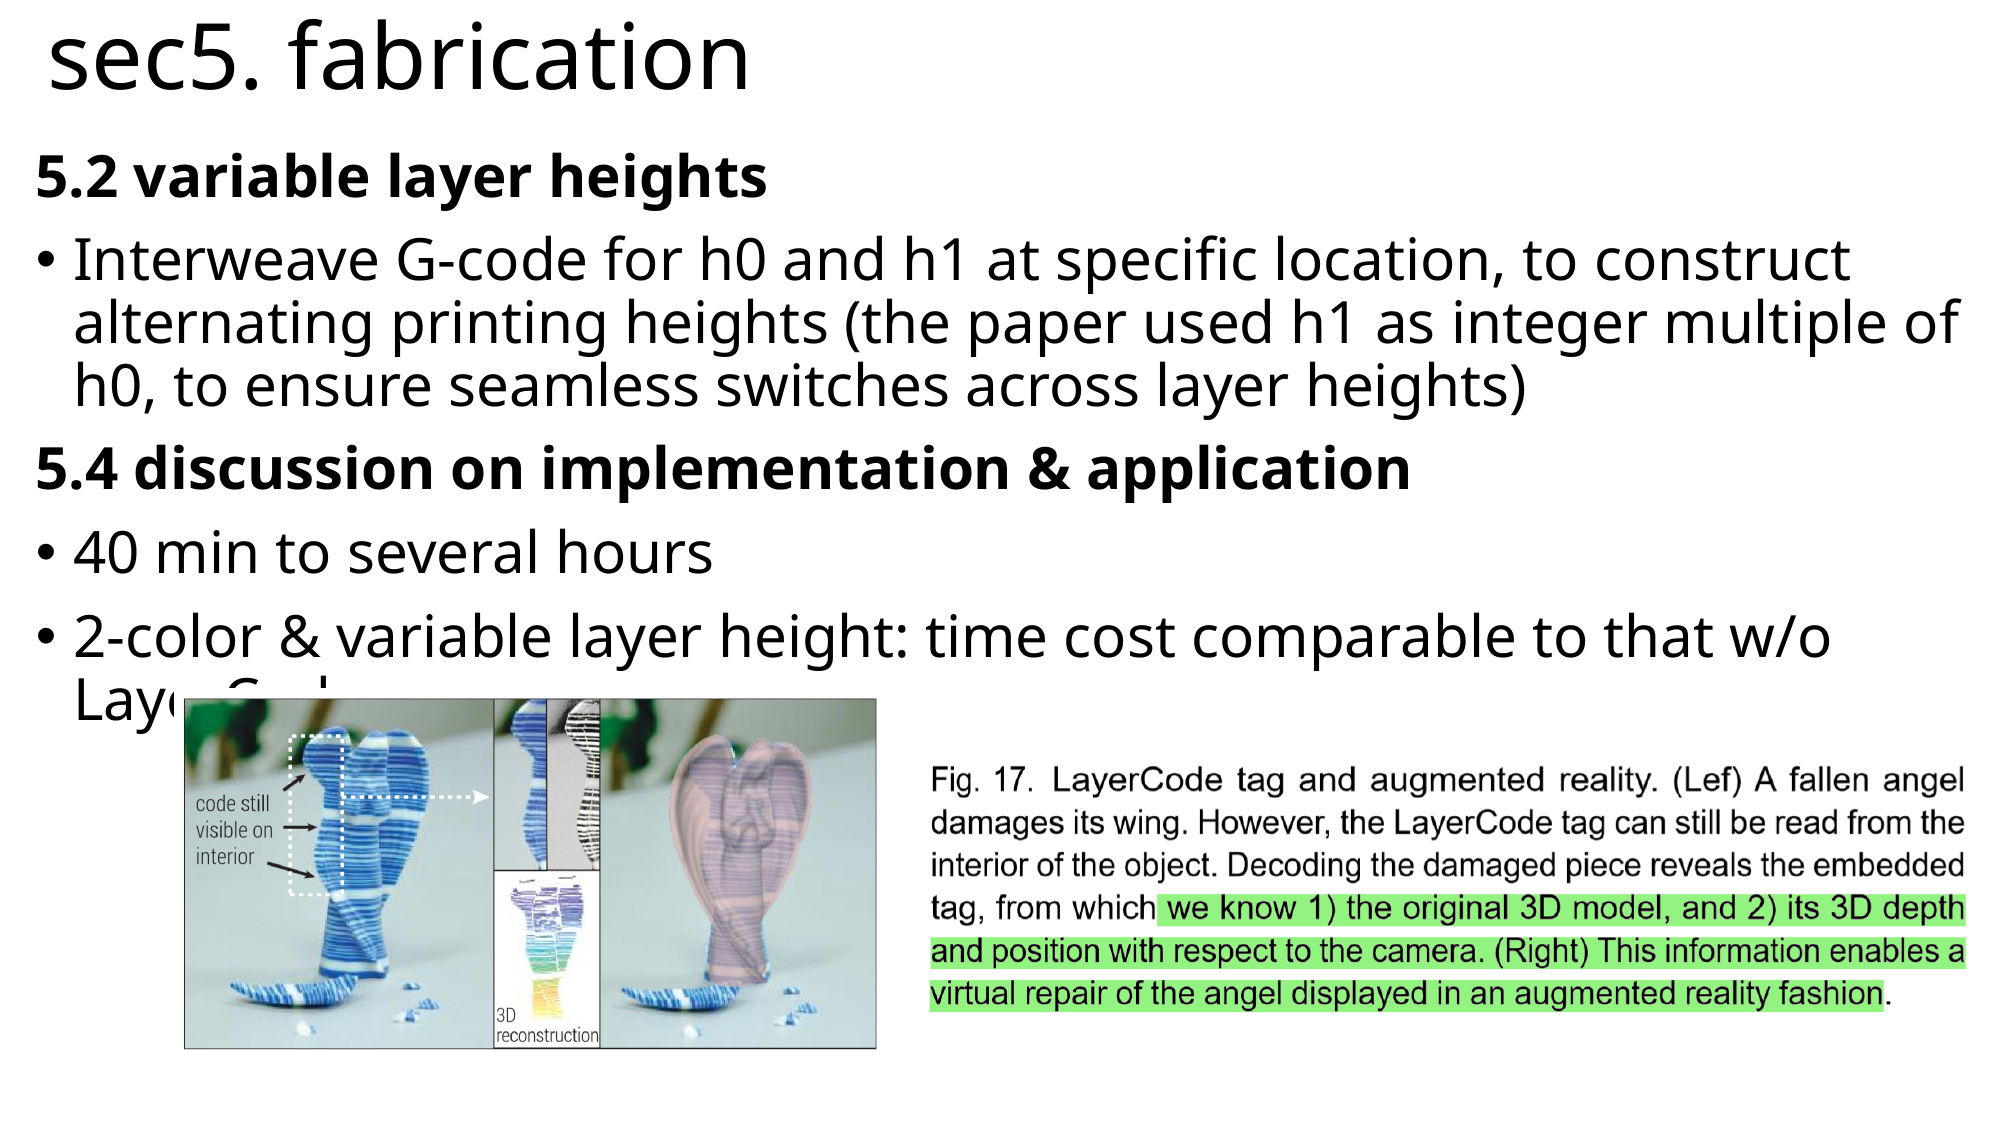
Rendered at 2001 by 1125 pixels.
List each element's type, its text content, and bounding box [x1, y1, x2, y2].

picture [174, 688, 886, 1059]
title sec5. fabrication [32, 0, 1805, 169]
list 5.2 variable layer heights Interweave G-code for h0 and h1 at specific location, to construct alternating printing heights (the paper used h1 as integer multiple of h0, to ensure seamless switches across layer heights) 5.4 discussion on implementation & application 40 min to several hours 2-color & variable layer height: time cost comparable to that w/o LayerCode [20, 139, 2000, 1059]
picture [915, 752, 1980, 1031]
